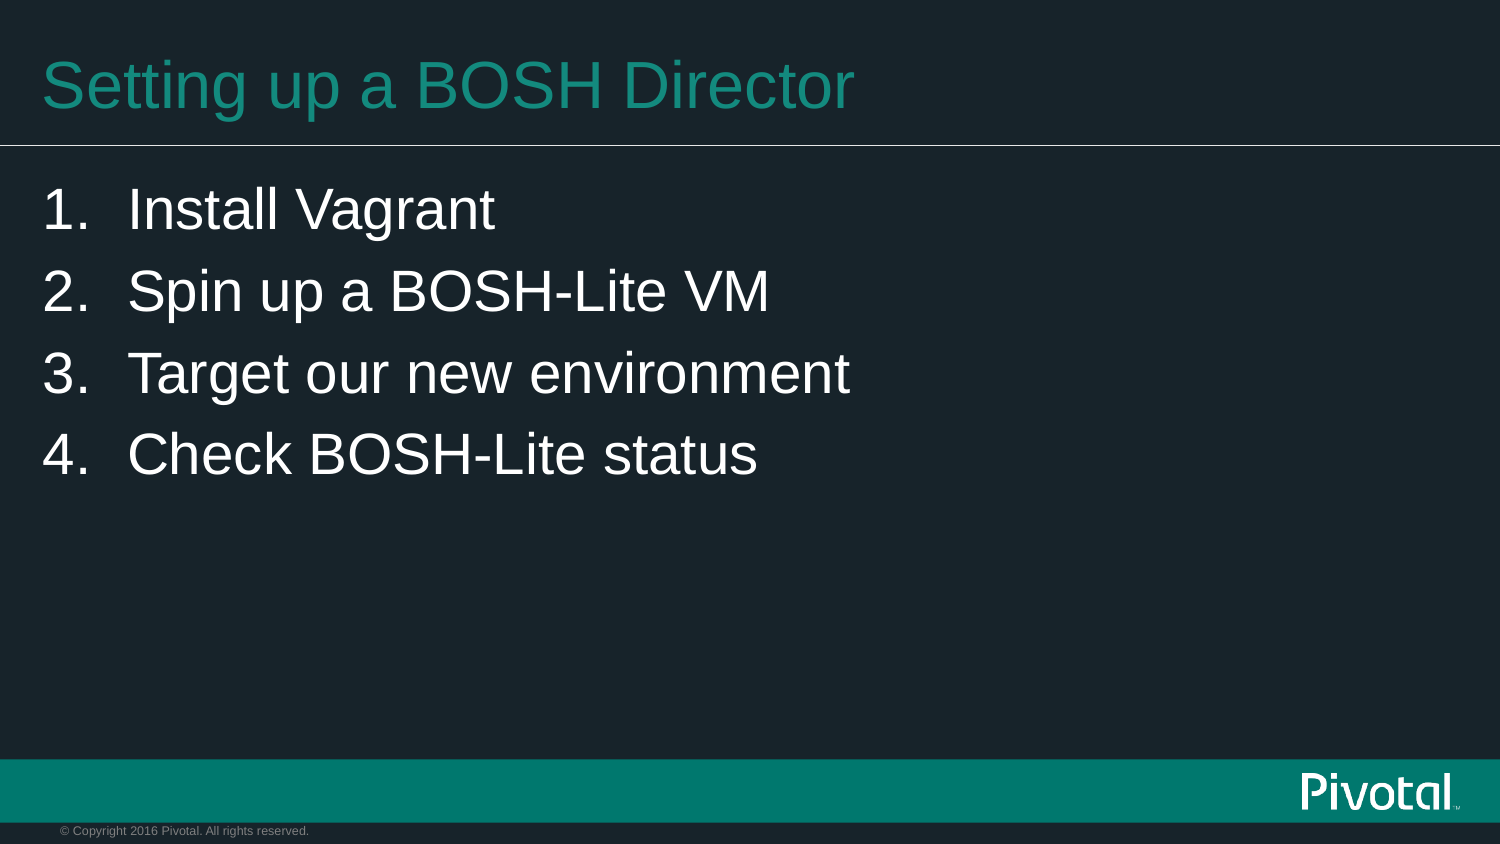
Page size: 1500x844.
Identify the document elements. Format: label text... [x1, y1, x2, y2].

title Setting up a BOSH Director [26, 52, 1461, 113]
picture [1302, 773, 1460, 810]
list Install Vagrant Spin up a BOSH-Lite VM Target our new environment Check BOSH-Lite status [27, 156, 1461, 747]
